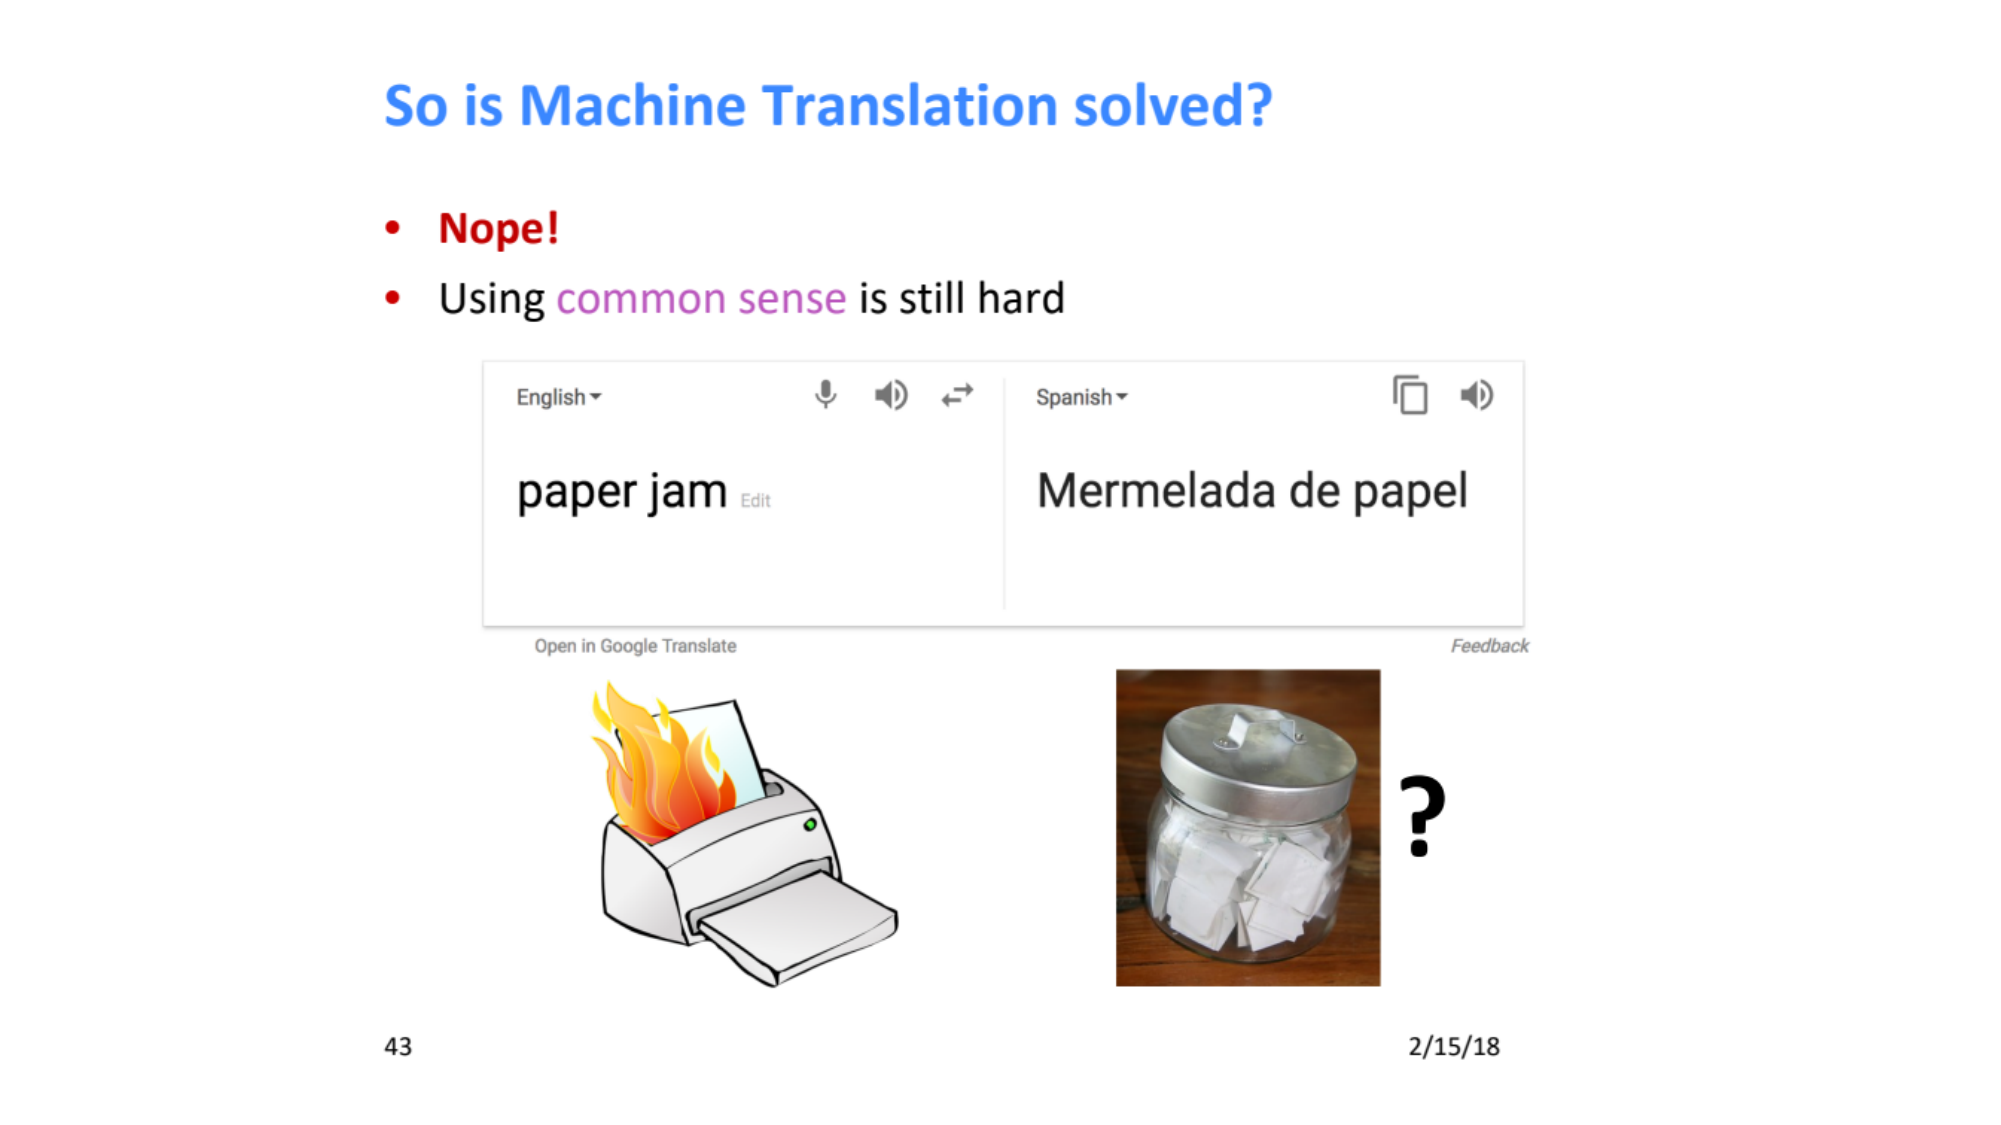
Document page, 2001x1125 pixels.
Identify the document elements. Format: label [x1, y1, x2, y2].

picture [323, 21, 1749, 1091]
